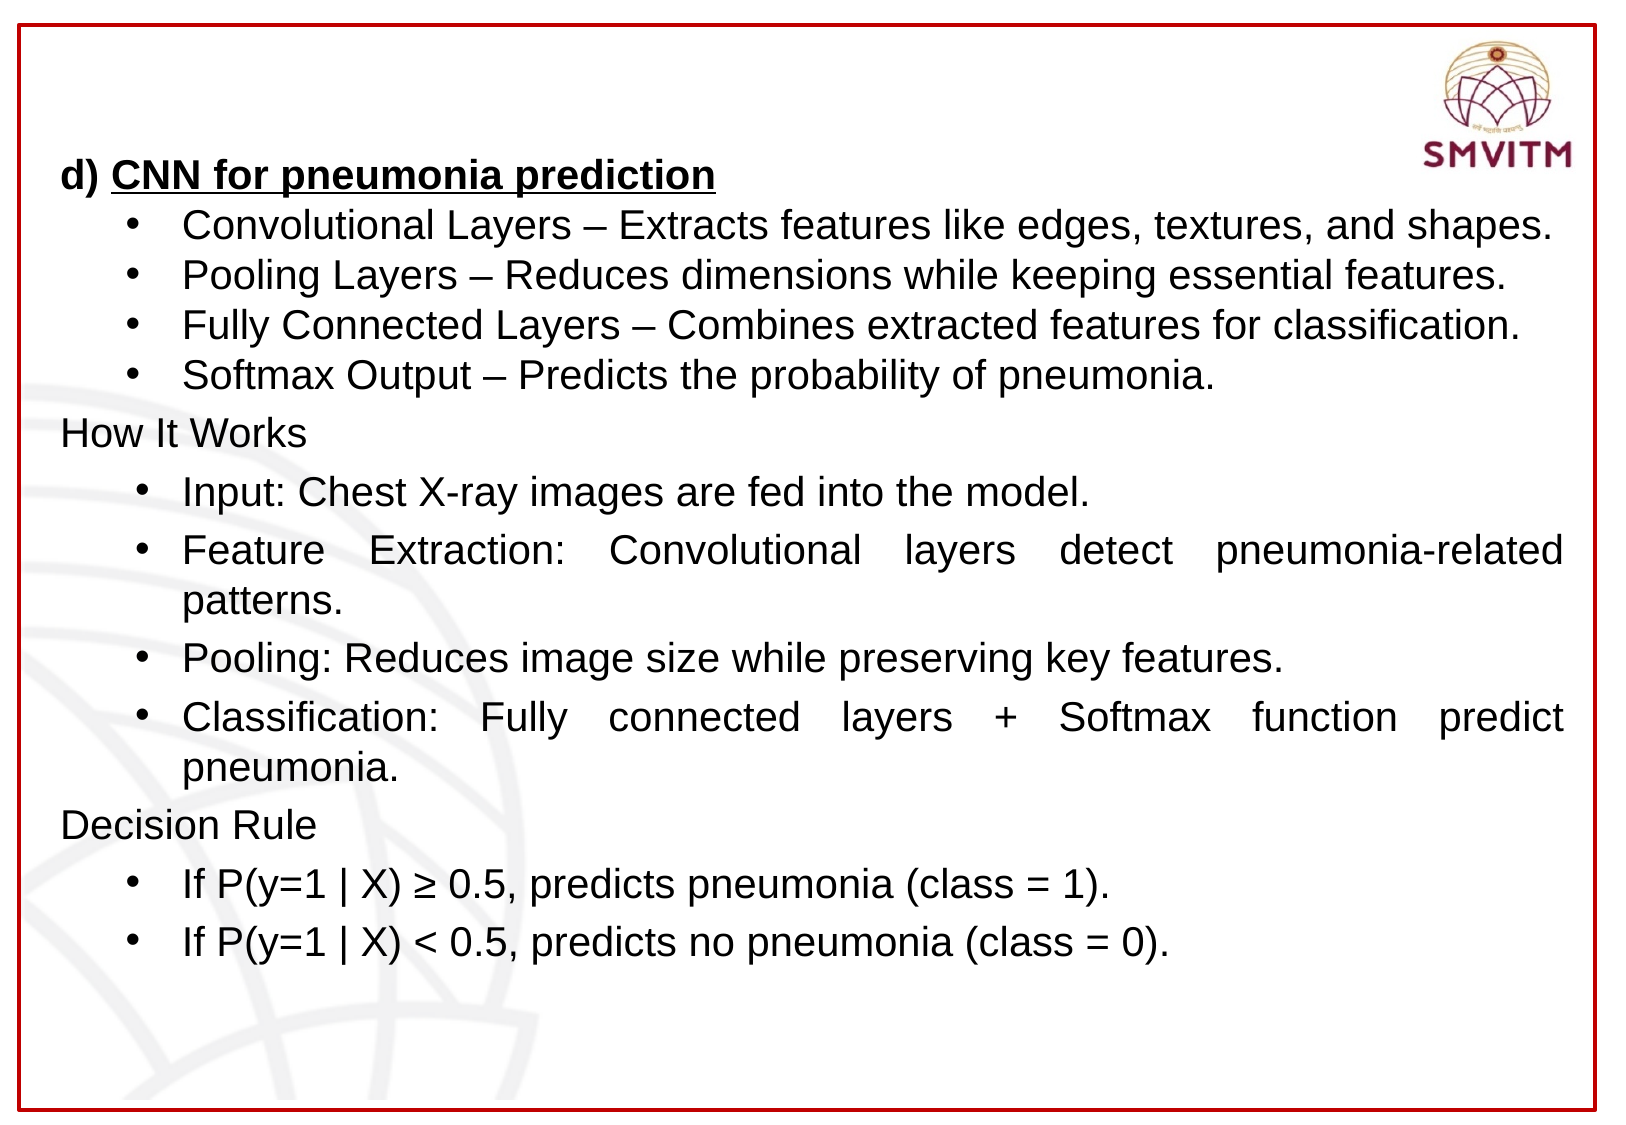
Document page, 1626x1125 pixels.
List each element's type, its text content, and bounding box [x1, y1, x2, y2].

picture [21, 28, 1593, 1100]
list d) CNN for pneumonia prediction Convolutional Layers – Extracts features like edges, textures, and shapes. Pooling Layers – Reduces dimensions while keeping essential features. Fully Connected Layers – Combines extracted features for classification. Softmax Output – Predicts the probability of pneumonia. How It Works Input: Chest X-ray images are fed into the model. Feature Extraction: Convolutional layers detect pneumonia-related patterns. Pooling: Reduces image size while preserving key features. Classification: Fully connected layers + Softmax function predict pneumonia. Decision Rule If P(y=1 | X) ≥ 0.5, predicts pneumonia (class = 1). If P(y=1 | X) < 0.5, predicts no pneumonia (class = 0). [45, 140, 1580, 1125]
